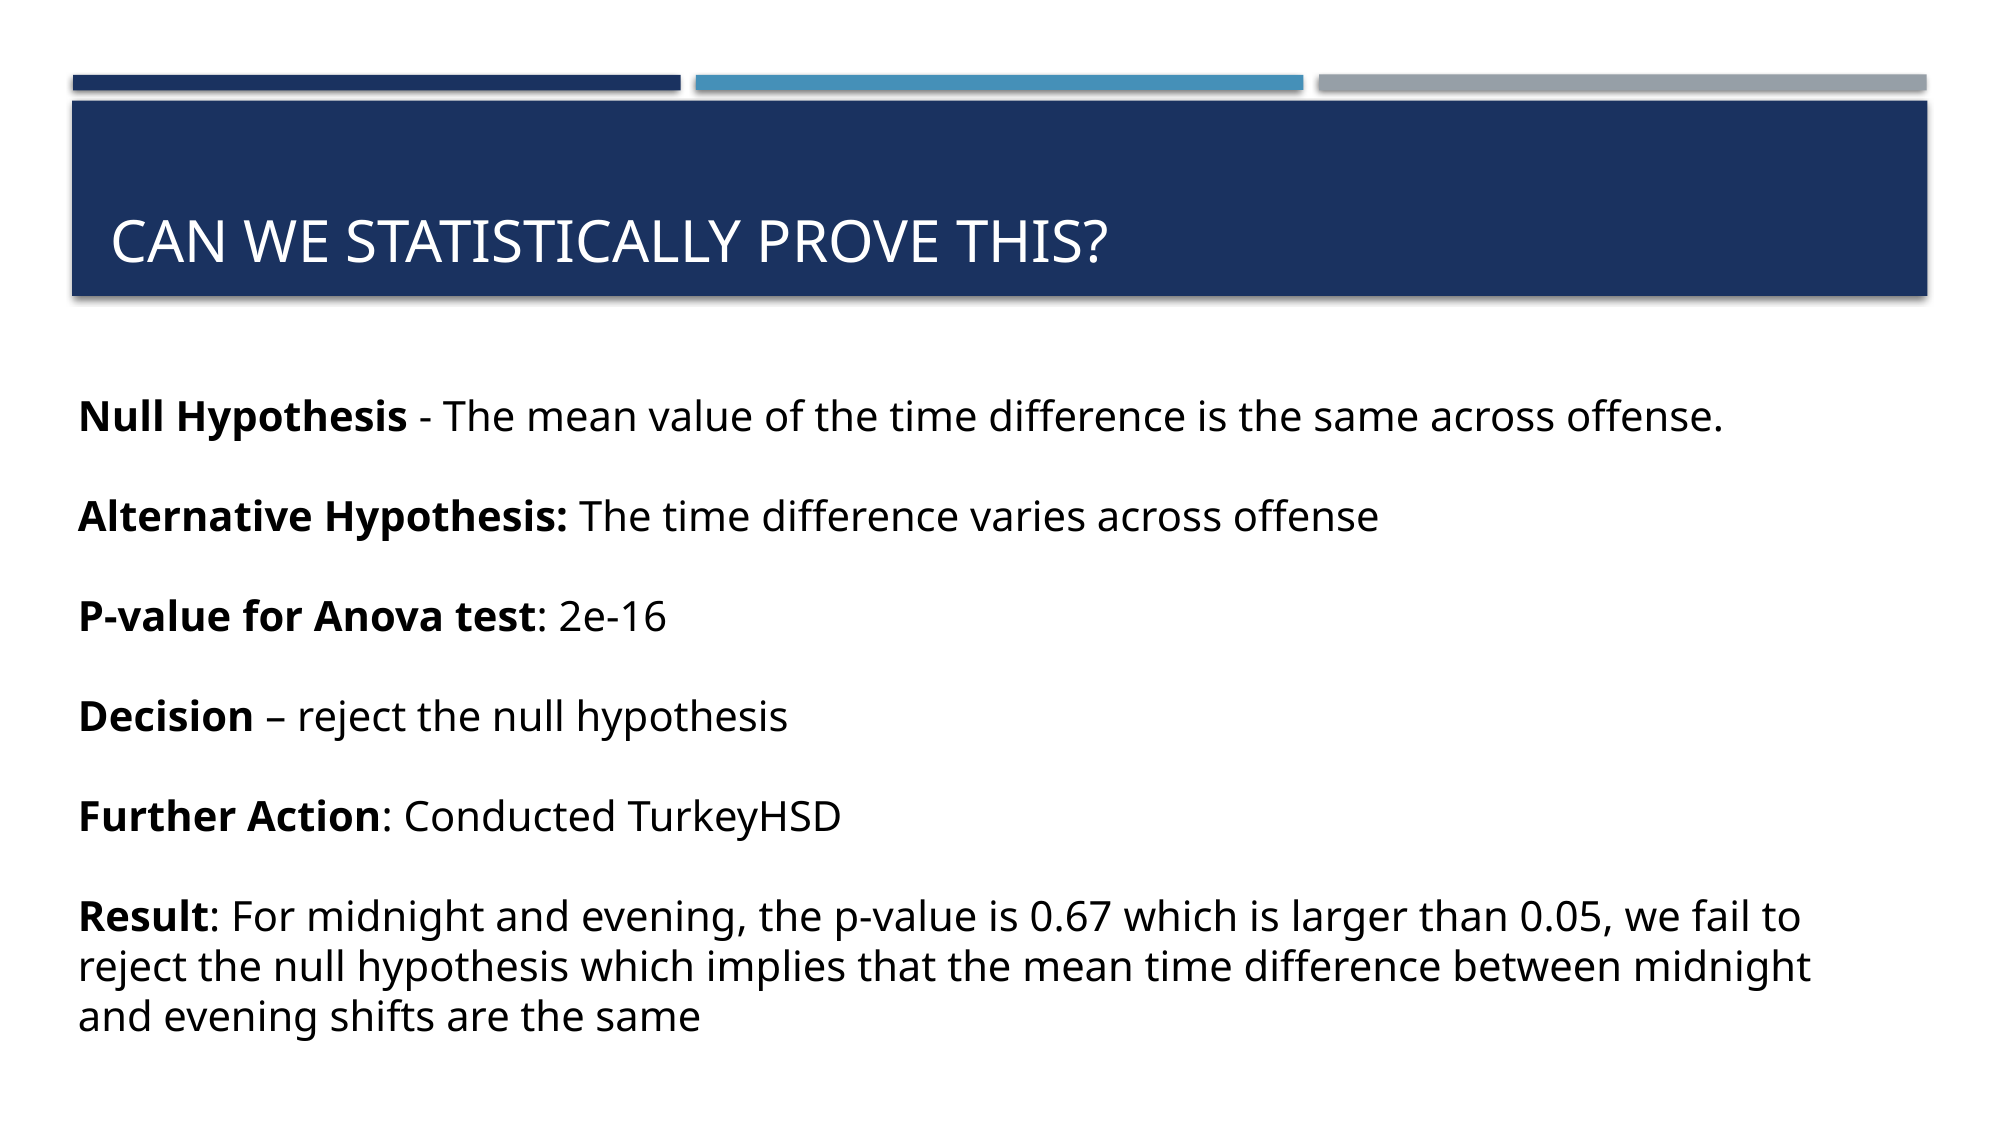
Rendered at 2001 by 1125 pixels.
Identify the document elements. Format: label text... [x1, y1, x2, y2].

text_box Null Hypothesis - The mean value of the time difference is the same across offense. Alternative Hypothesis: The time difference varies across offense P-value for Anova test: 2e-16 Decision – reject the null hypothesis Further Action: Conducted TurkeyHSD Result: For midnight and evening, the p-value is 0.67 which is larger than 0.05, we fail to reject the null hypothesis which implies that the mean time difference between midnight and evening shifts are the same [63, 382, 1905, 1048]
title Can we statistically prove THIS? [95, 115, 1905, 282]
